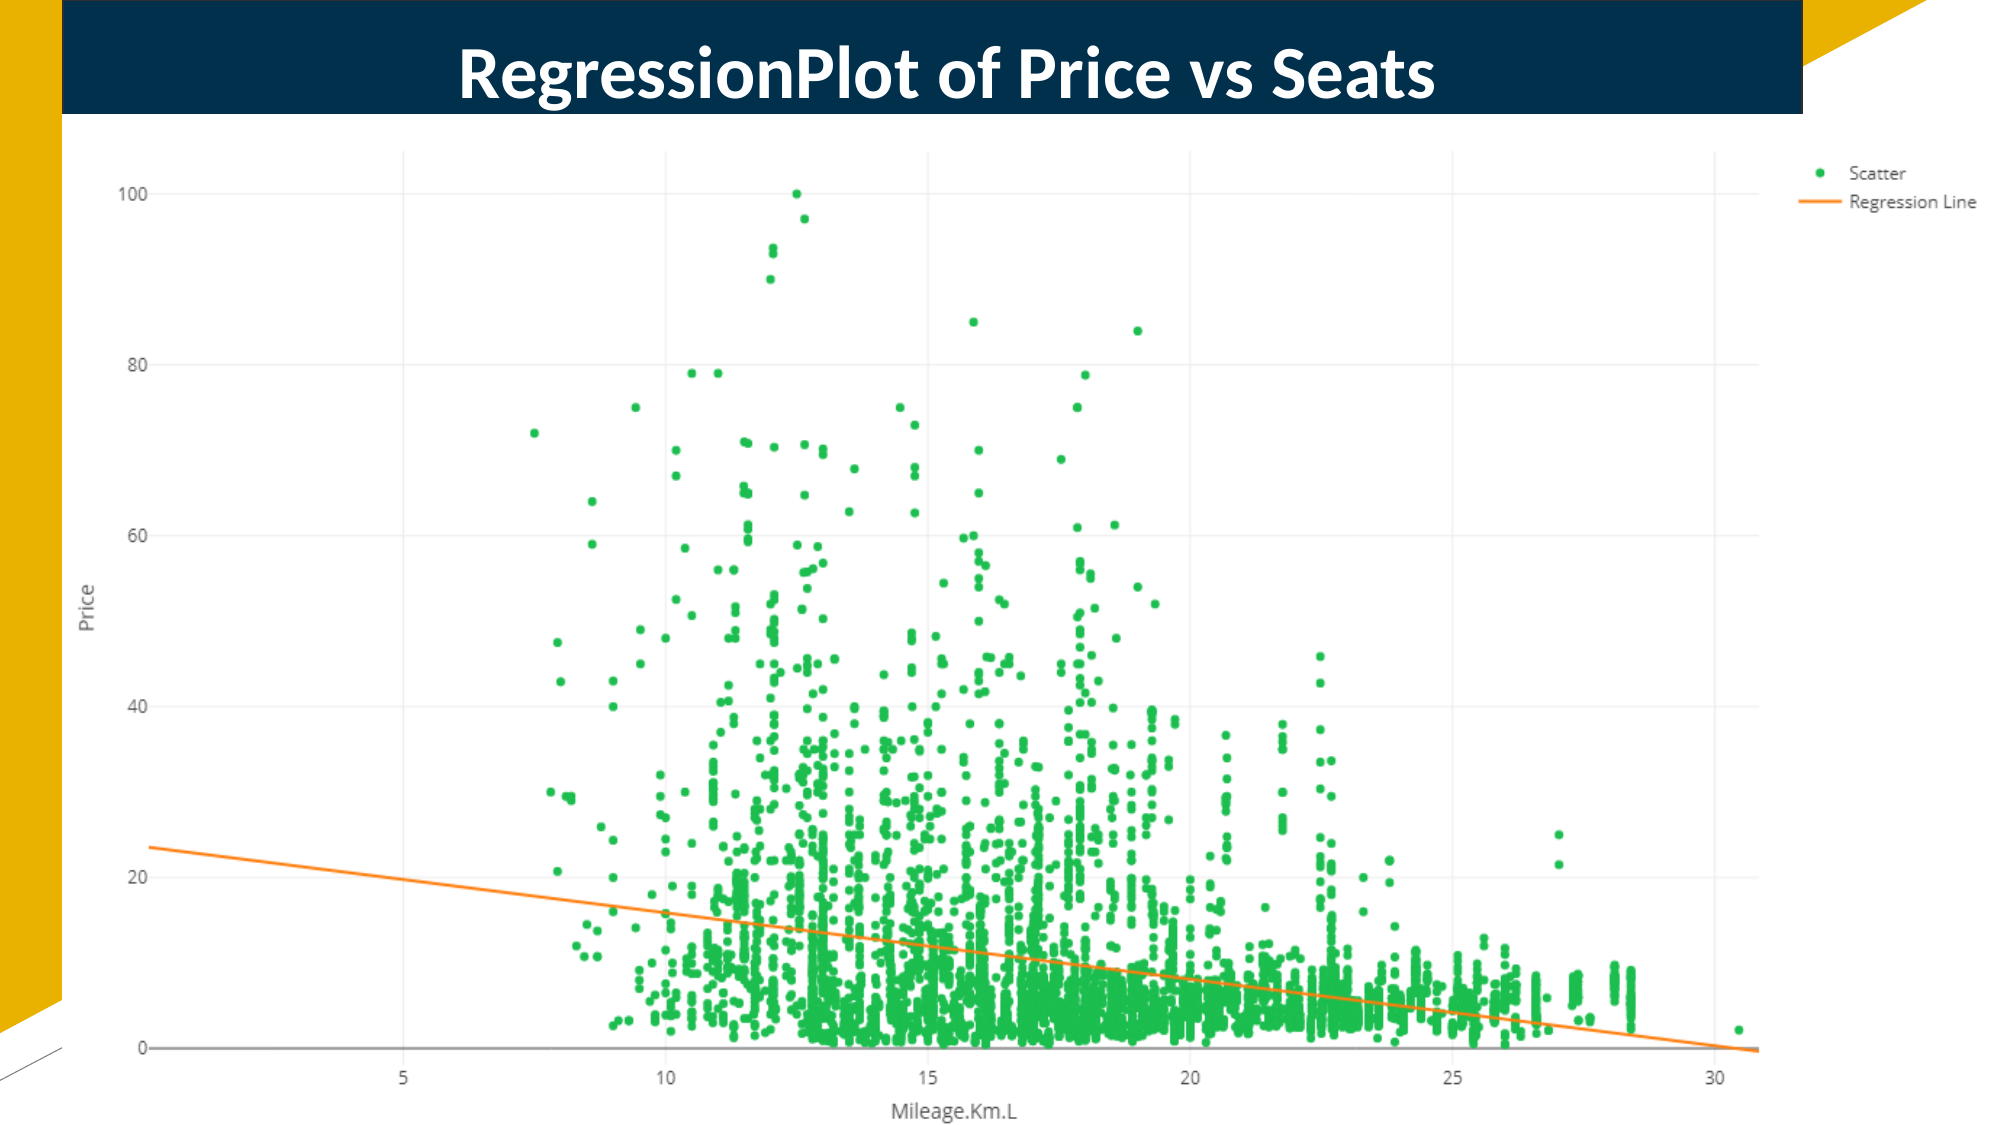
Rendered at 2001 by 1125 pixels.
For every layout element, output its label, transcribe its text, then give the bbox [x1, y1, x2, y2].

title RegressionPlot of Price vs Seats [62, 0, 1803, 114]
picture [62, 114, 2000, 1125]
